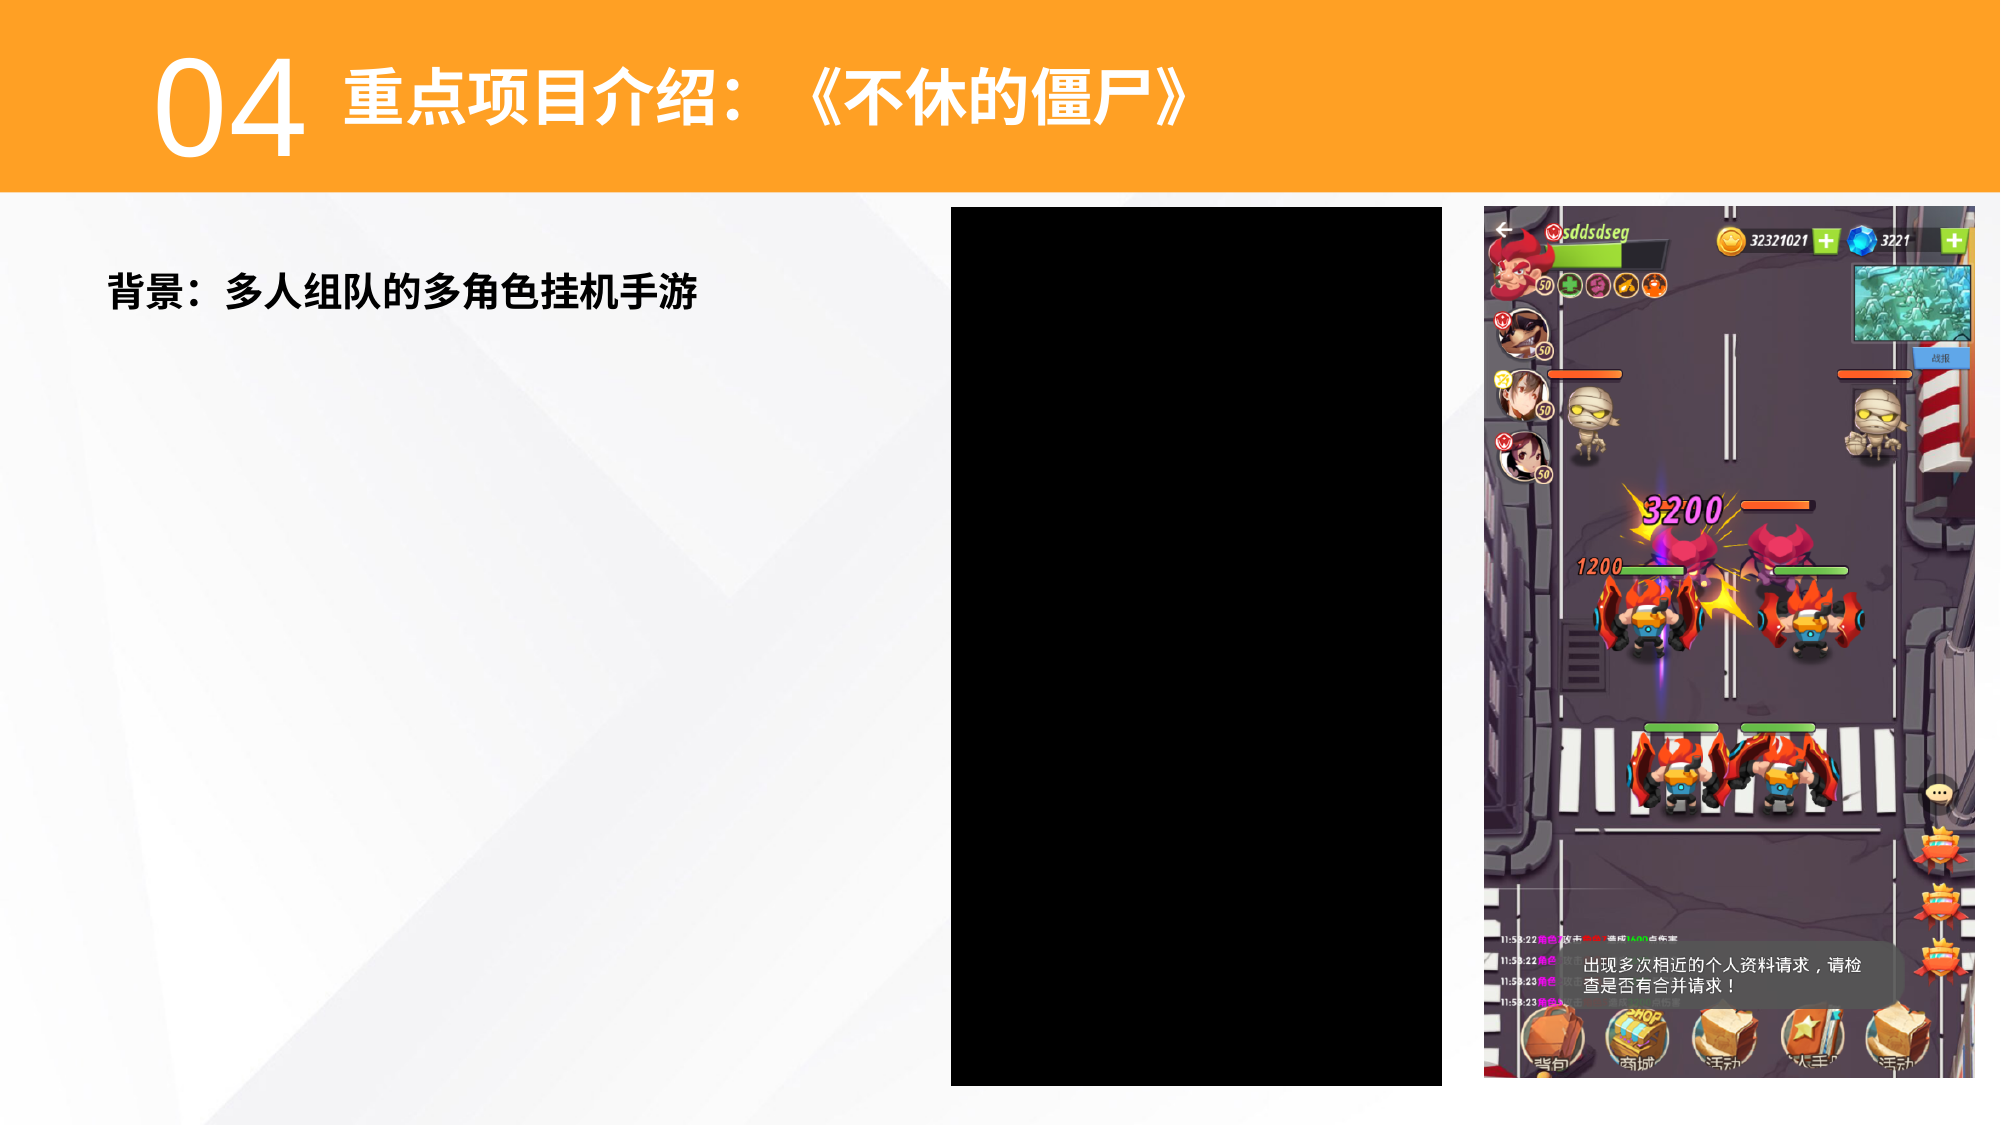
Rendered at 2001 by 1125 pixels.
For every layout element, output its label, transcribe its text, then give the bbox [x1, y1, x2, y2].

text_box [0, 0, 2000, 193]
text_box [950, 206, 1443, 1087]
picture [0, 0, 2001, 1125]
text_box 04 [144, 13, 315, 191]
text_box 背景：多人组队的多角色挂机手游 [98, 258, 950, 417]
text_box 重点项目介绍：《不休的僵尸》 [335, 64, 1386, 140]
